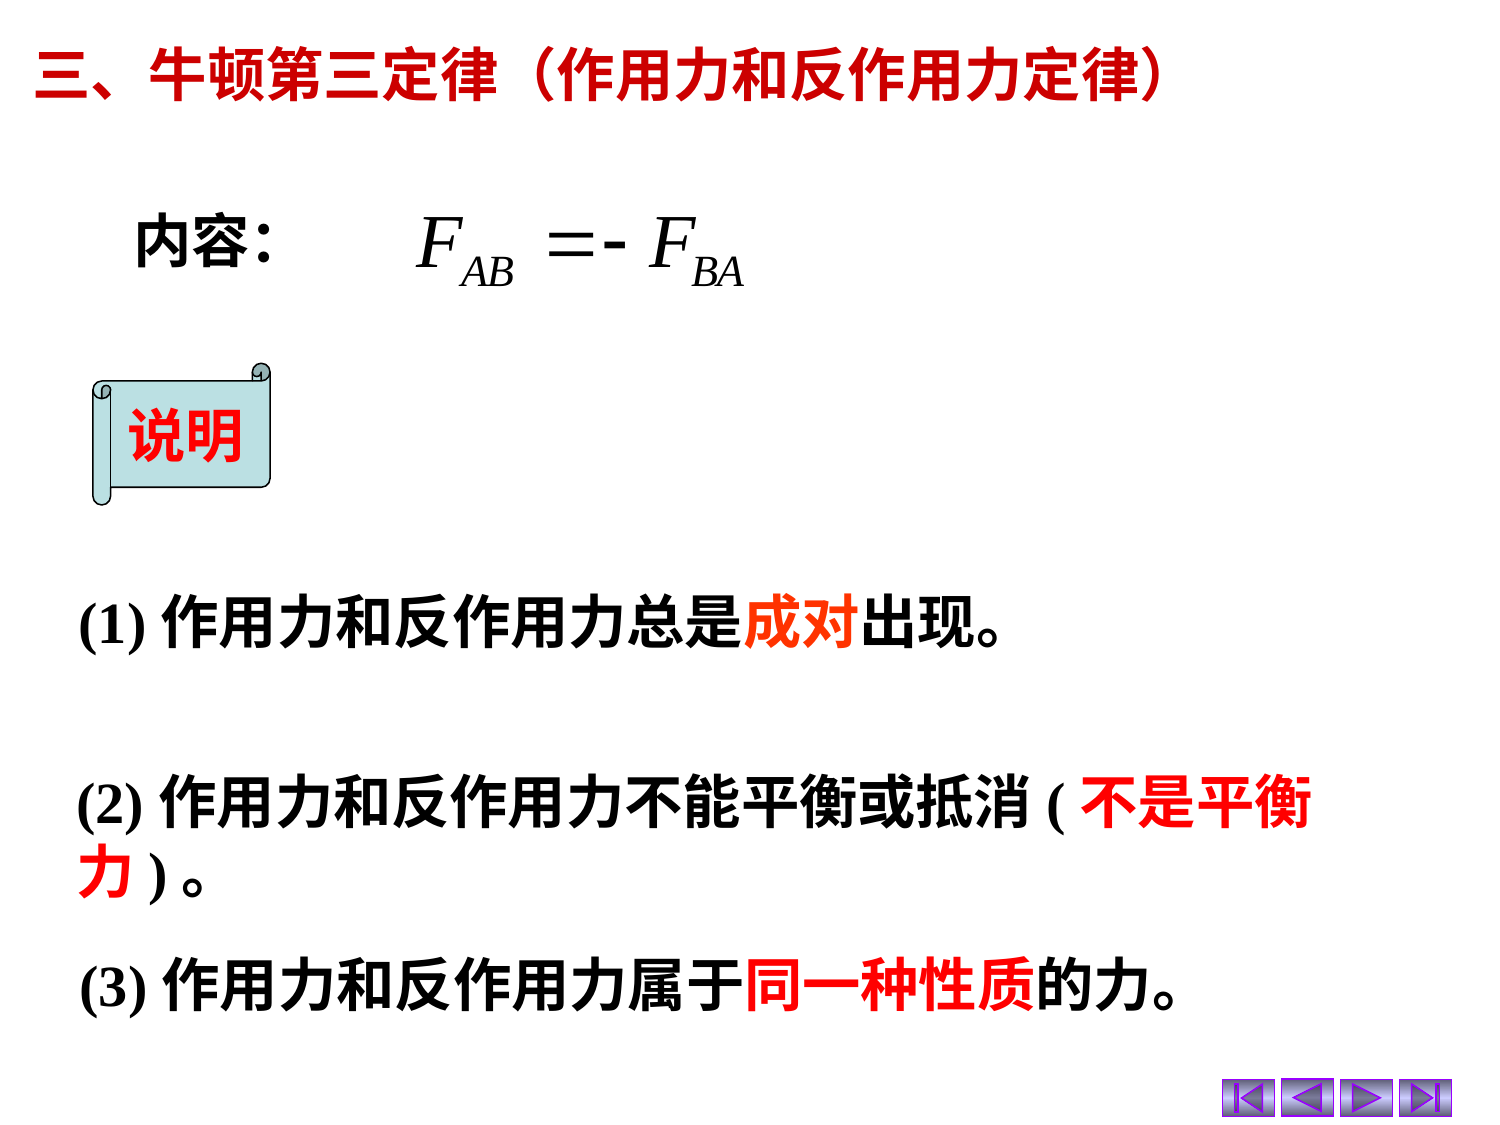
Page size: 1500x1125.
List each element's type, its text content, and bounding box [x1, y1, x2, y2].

text_box (1)作用力和反作用力总是成对出现。 [63, 577, 1152, 663]
text_box (3)作用力和反作用力属于同一种性质的力。 [64, 940, 1340, 1026]
slide_number [1149, 1046, 1500, 1125]
text_box 说明 [92, 363, 271, 505]
text_box 内容： [118, 196, 397, 282]
text_box (2)作用力和反作用力不能平衡或抵消(不是平衡力)。 [61, 757, 1427, 913]
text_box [402, 178, 758, 300]
text_box 三、牛顿第三定律（作用力和反作用力定律） [17, 31, 1298, 116]
